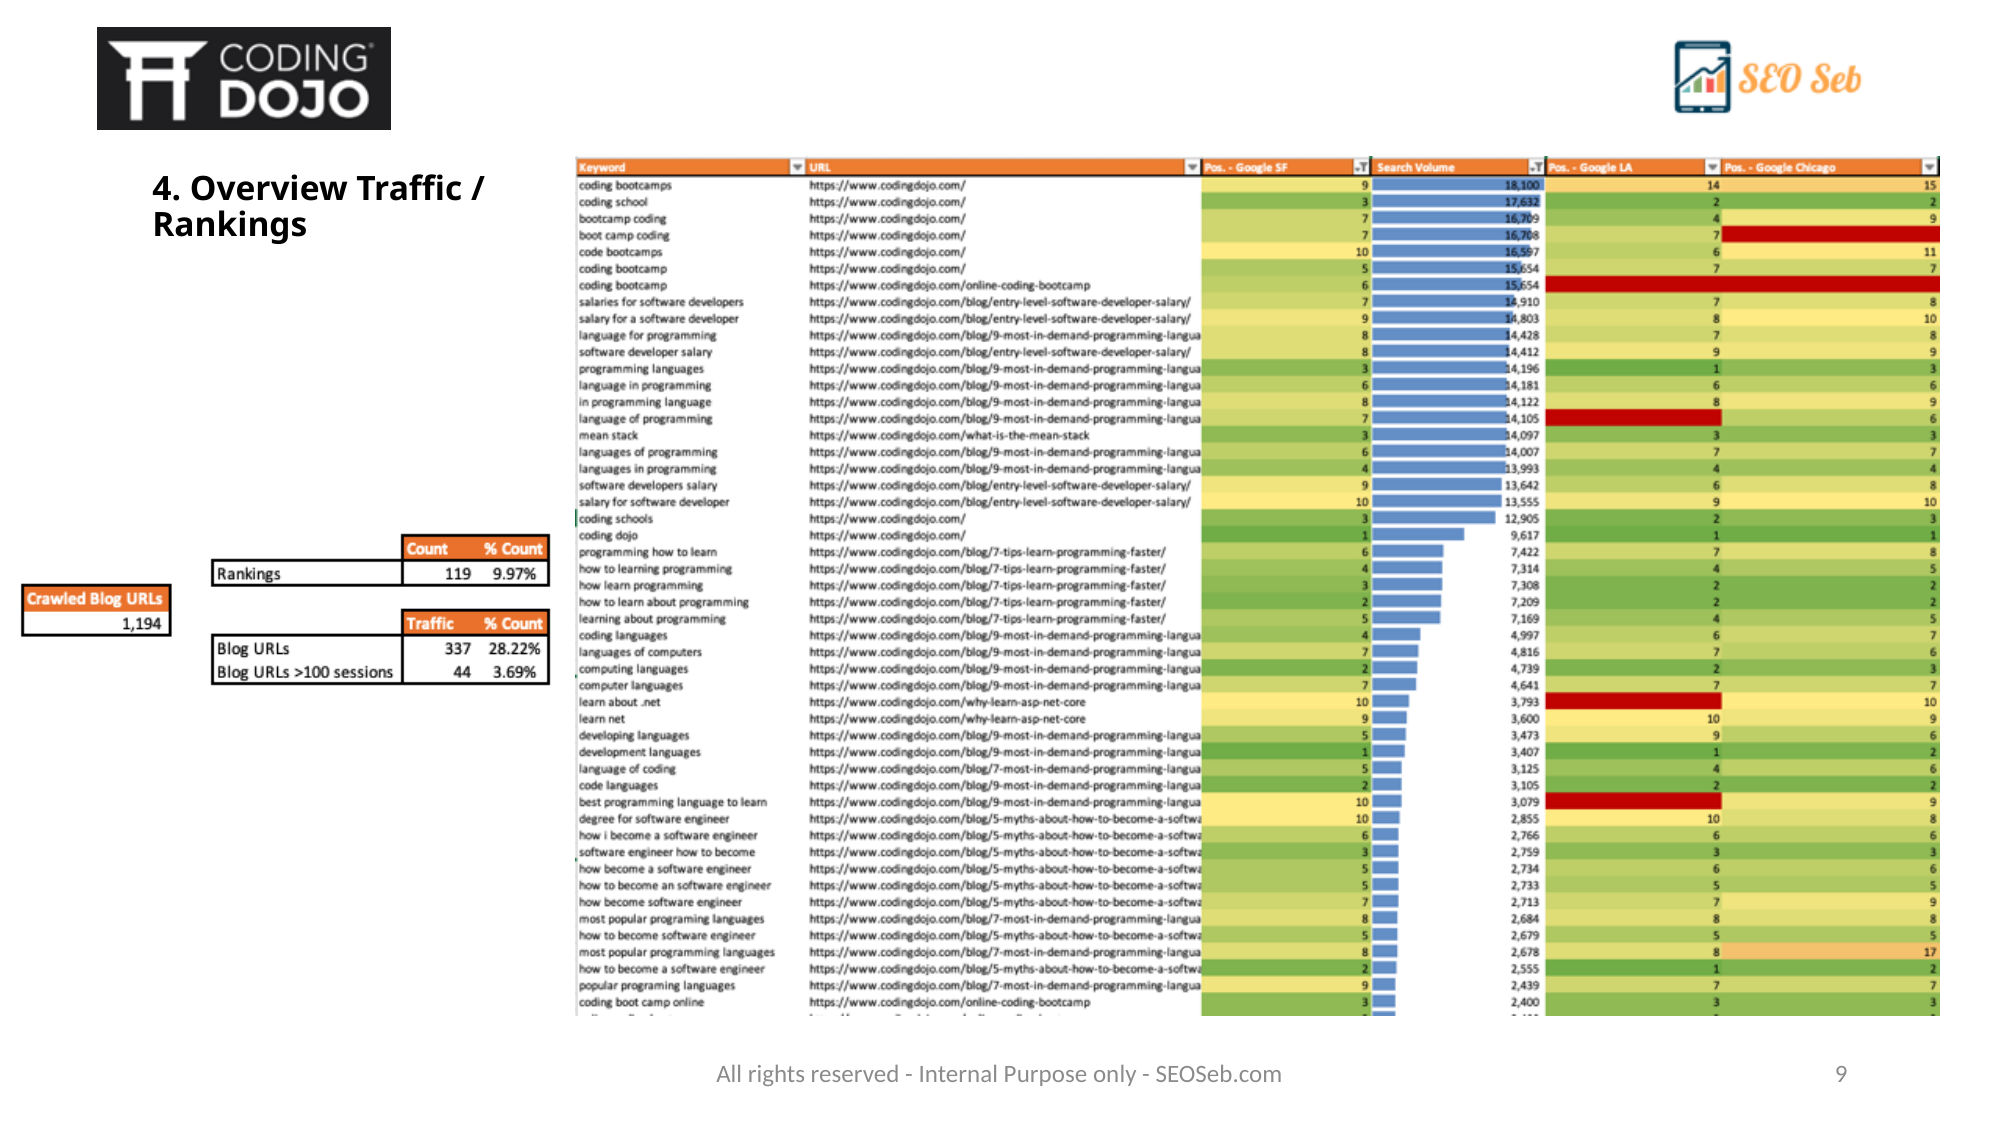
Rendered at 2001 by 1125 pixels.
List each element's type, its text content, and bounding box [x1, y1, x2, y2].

picture [1657, 27, 1881, 130]
title 4. Overview Traffic / Rankings [137, 163, 575, 252]
footer All rights reserved - Internal Purpose only - SEOSeb.com [662, 1042, 1338, 1103]
picture [97, 27, 391, 130]
picture [17, 521, 559, 698]
picture [575, 156, 1940, 1016]
slide_number 9 [1412, 1042, 1863, 1103]
